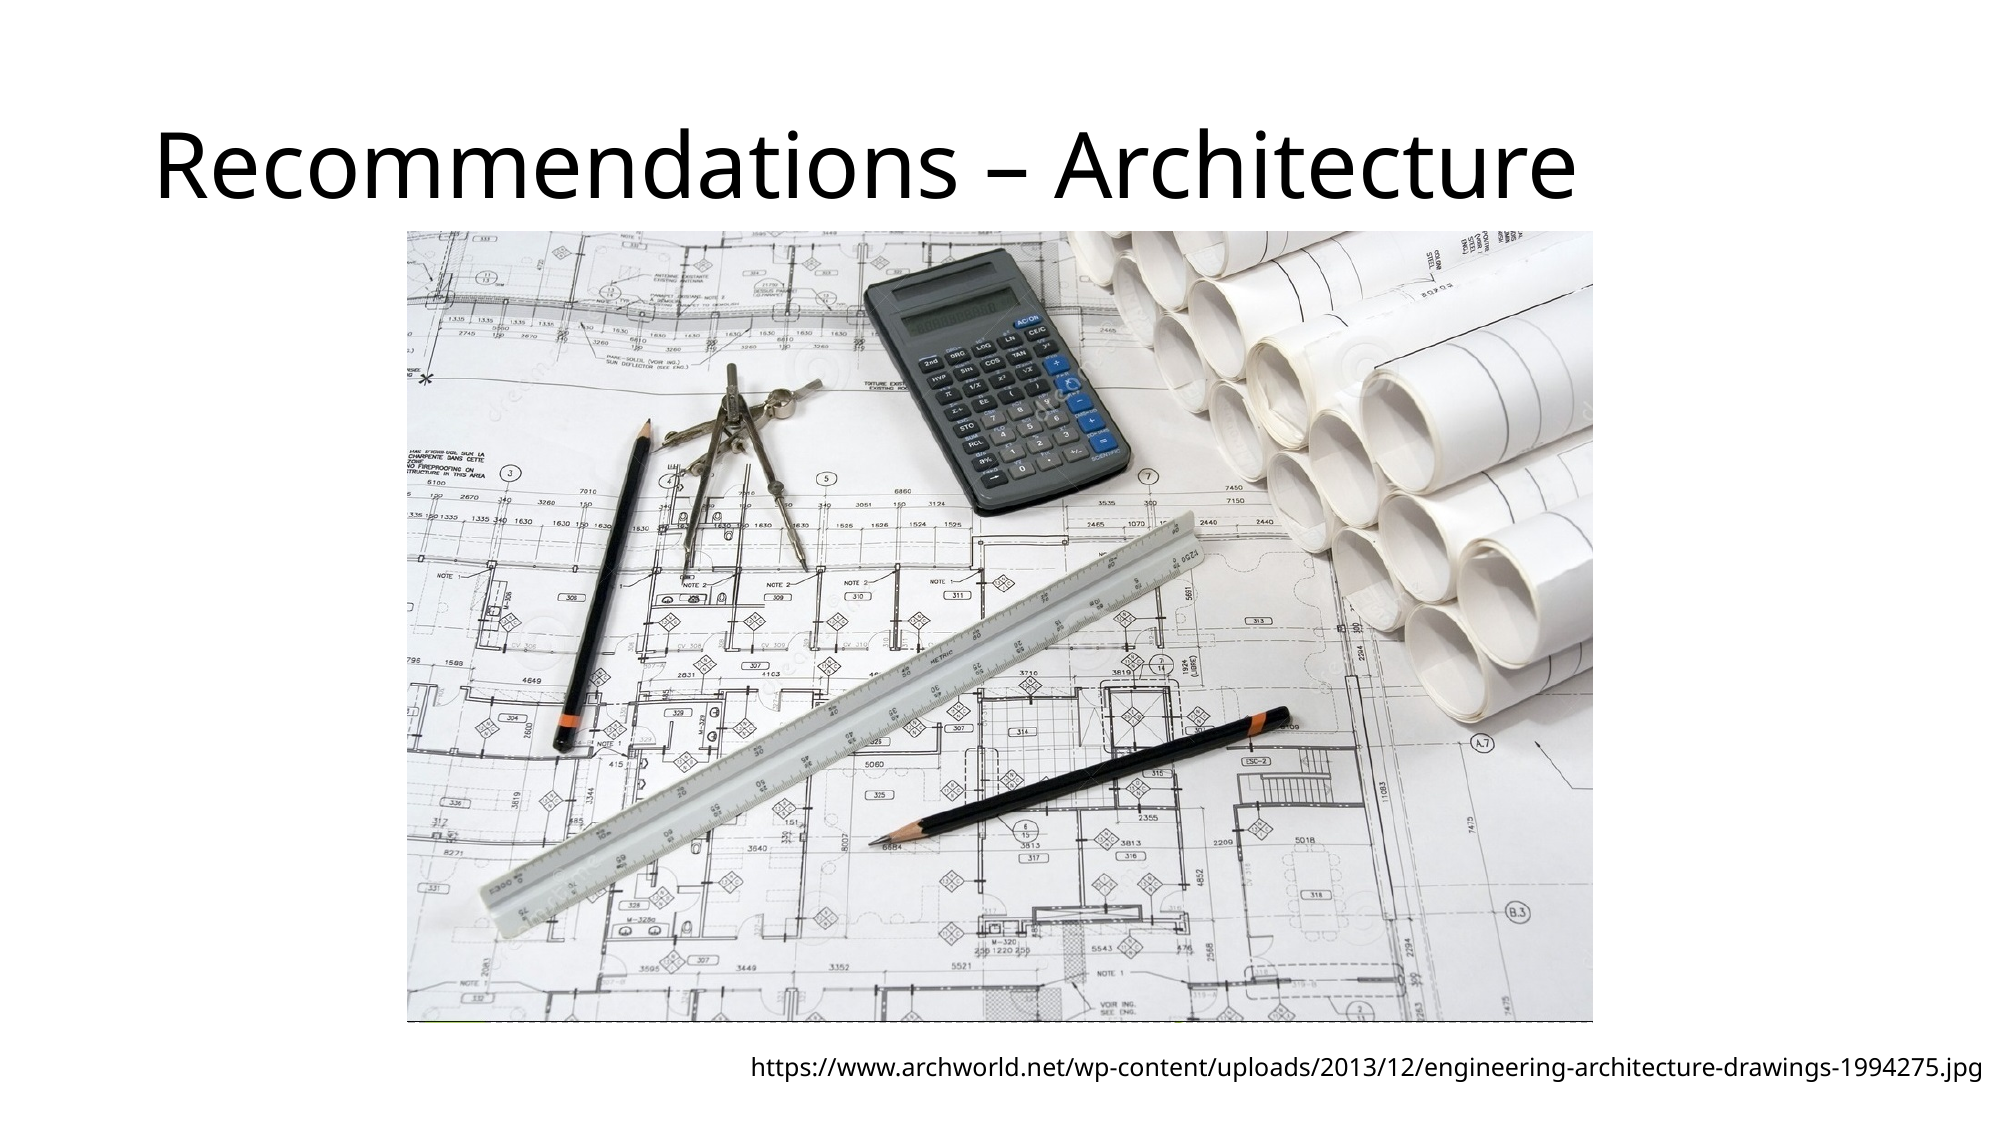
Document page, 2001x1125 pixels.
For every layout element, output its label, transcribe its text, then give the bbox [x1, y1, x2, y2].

text_box https://www.archworld.net/wp-content/uploads/2013/12/engineering-architecture-drawings-1994275.jpg [0, 1029, 2000, 1104]
title Recommendations – Architecture [137, 59, 1863, 278]
picture [407, 231, 1593, 1023]
